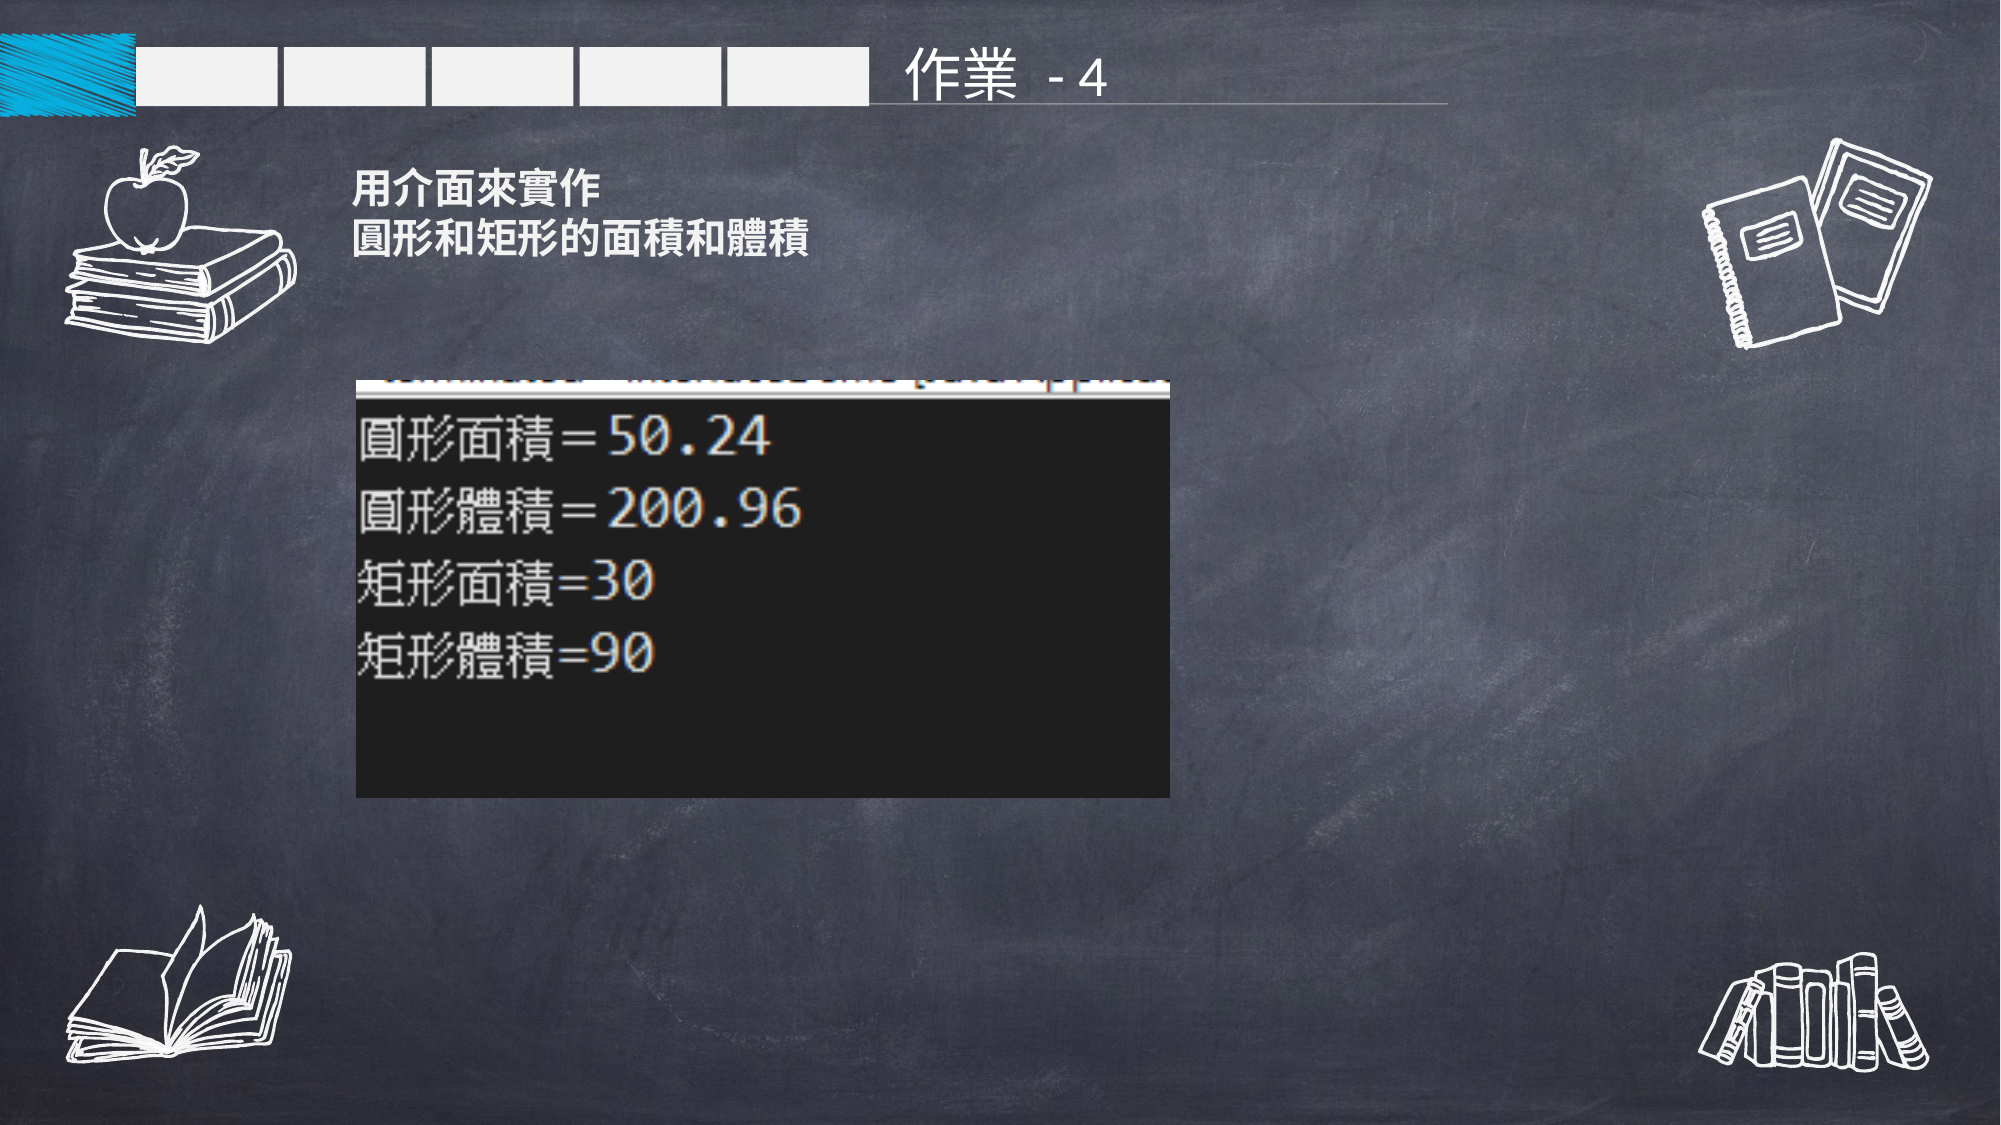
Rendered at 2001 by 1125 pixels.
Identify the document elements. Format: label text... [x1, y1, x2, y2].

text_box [64, 145, 299, 345]
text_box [0, 30, 1449, 117]
picture [0, 0, 2001, 1125]
text_box 用介面來實作 圓形和矩形的面積和體積 [336, 154, 1419, 270]
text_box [1698, 951, 1930, 1073]
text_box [65, 904, 293, 1064]
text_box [1700, 138, 1936, 350]
